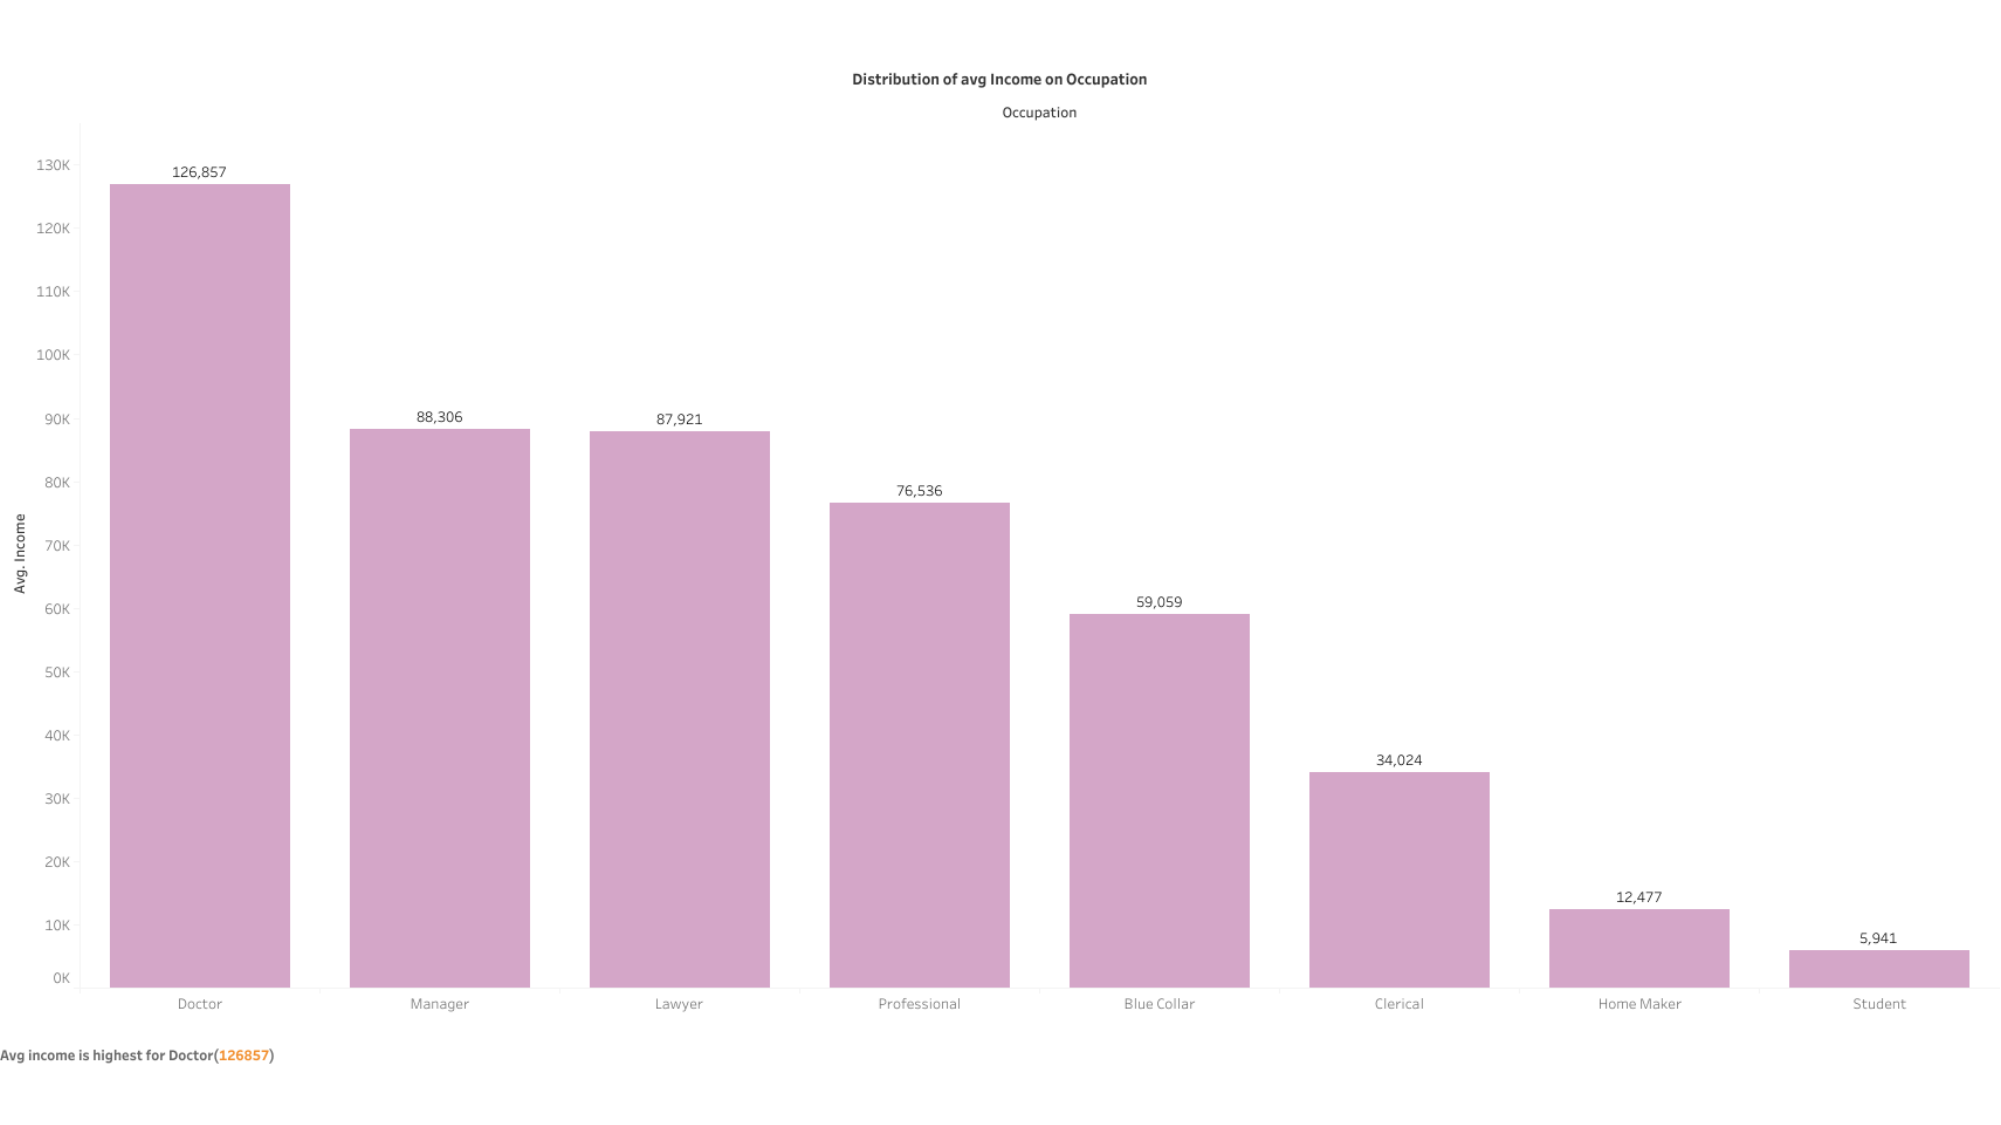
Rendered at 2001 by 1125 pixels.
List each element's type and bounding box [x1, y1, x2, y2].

picture [0, 60, 2000, 1065]
